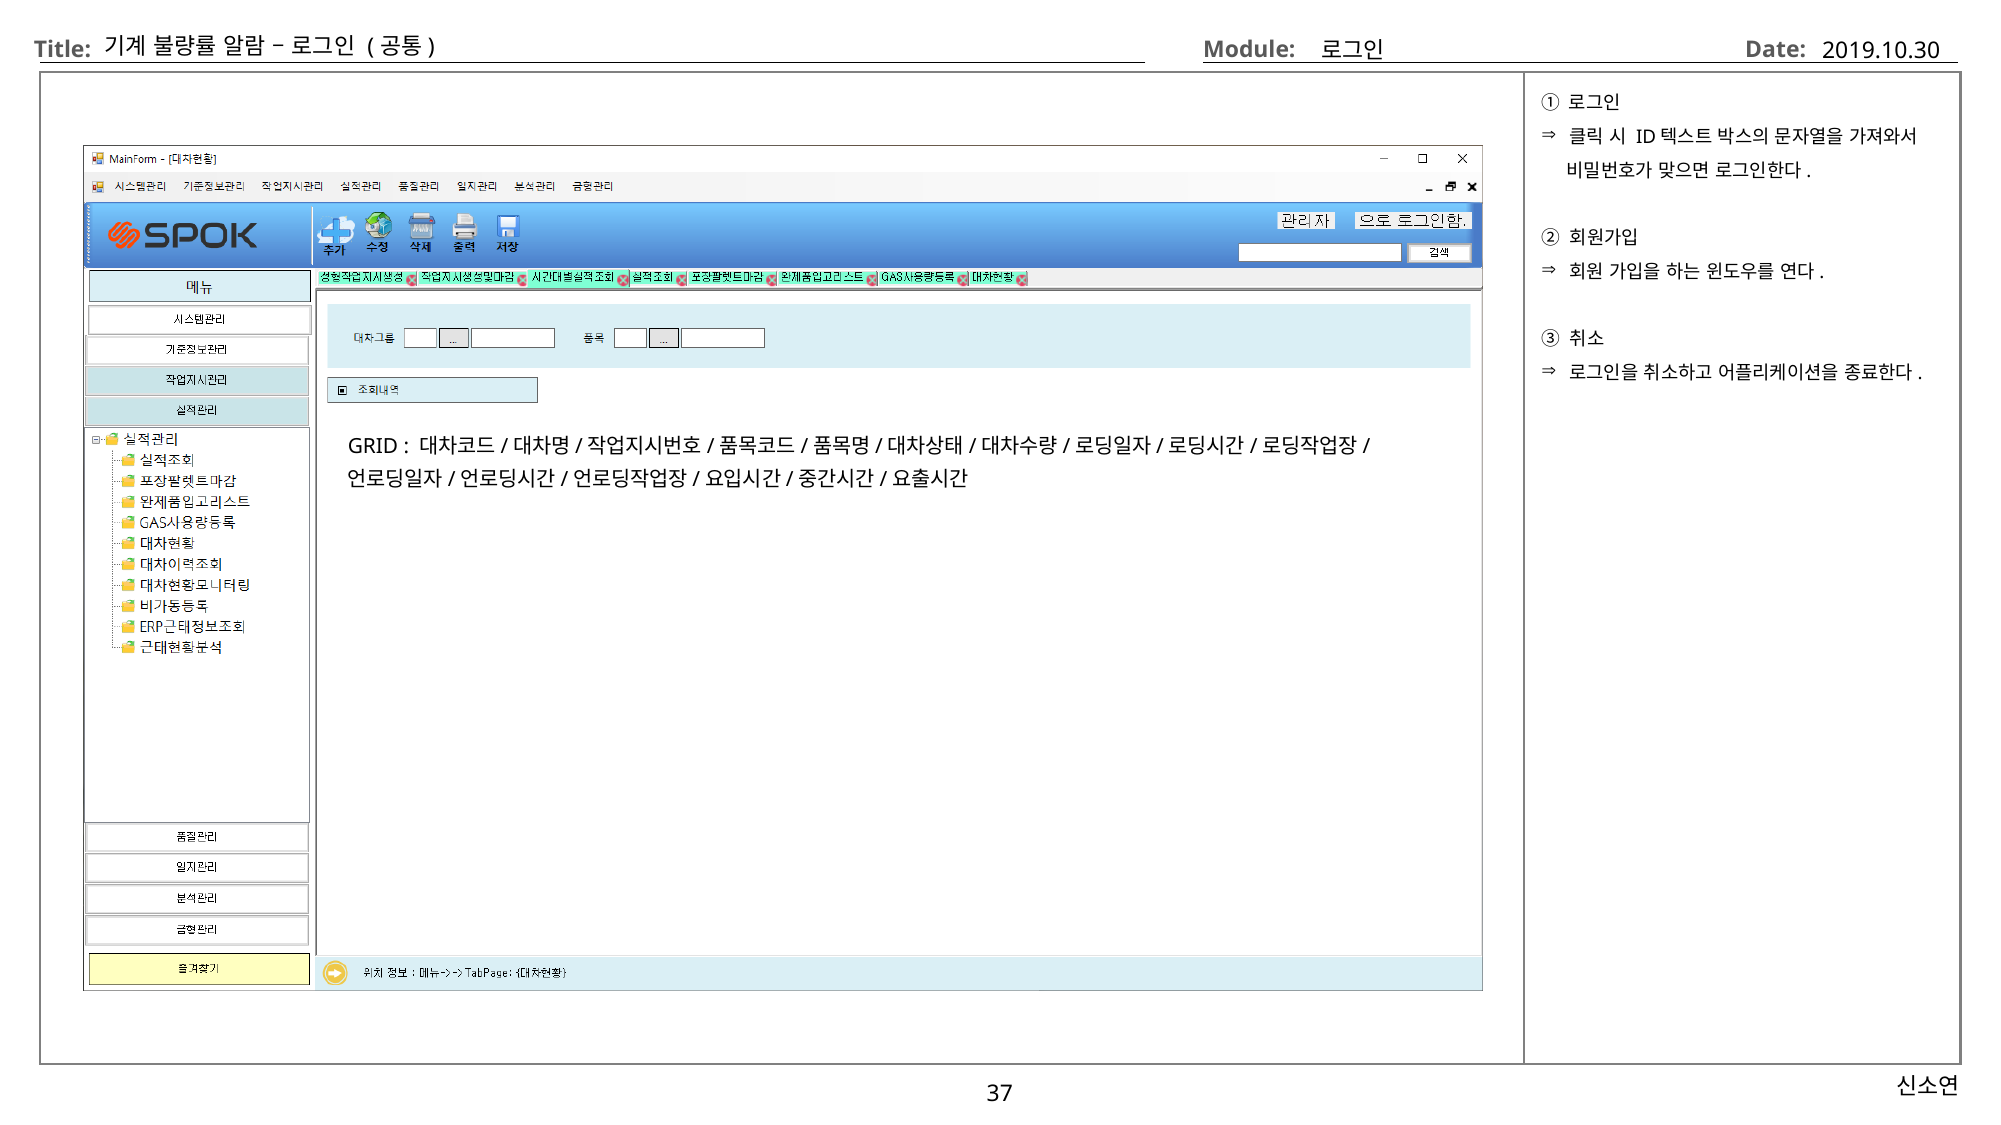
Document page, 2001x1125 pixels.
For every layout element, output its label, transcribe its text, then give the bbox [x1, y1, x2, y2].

picture [83, 145, 1483, 991]
title 기계 불량률 알람 – 로그인 (공통) [104, 29, 1123, 66]
list 로그인 [1321, 31, 1651, 67]
list 신소연 [1526, 1067, 1960, 1103]
list 2019.10.30 [1822, 31, 1990, 67]
text_box ① 로그인 클릭 시 ID텍스트 박스의 문자열을 가져와서 비밀번호가 맞으면 로그인한다. ② 회원가입 회원 가입을 하는 윈도우를 연다. ③ 취소 로그인을 취소하고 어플리케이션을 종료한다. [1526, 72, 1960, 425]
